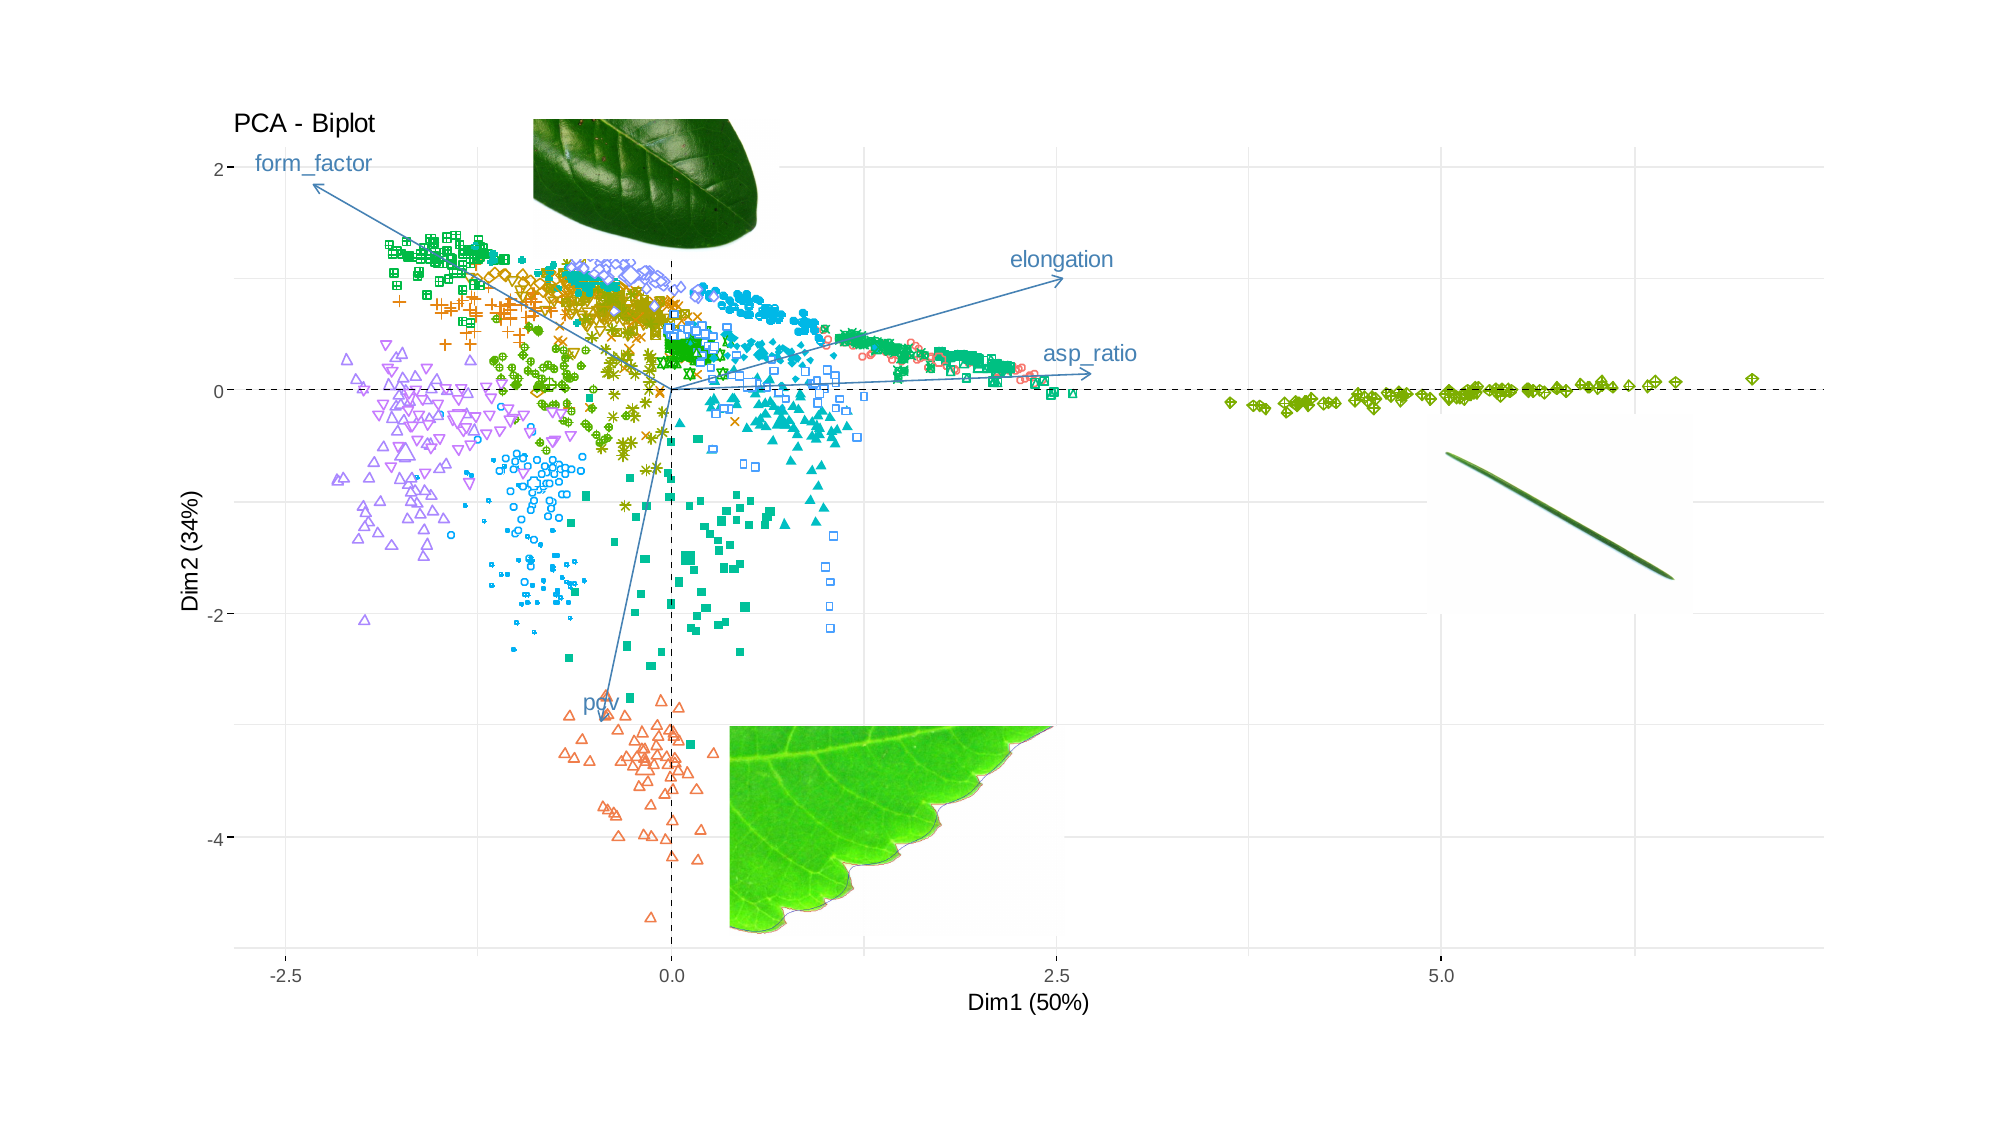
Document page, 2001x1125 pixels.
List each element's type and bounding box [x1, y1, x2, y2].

text_box [166, 99, 1834, 1025]
